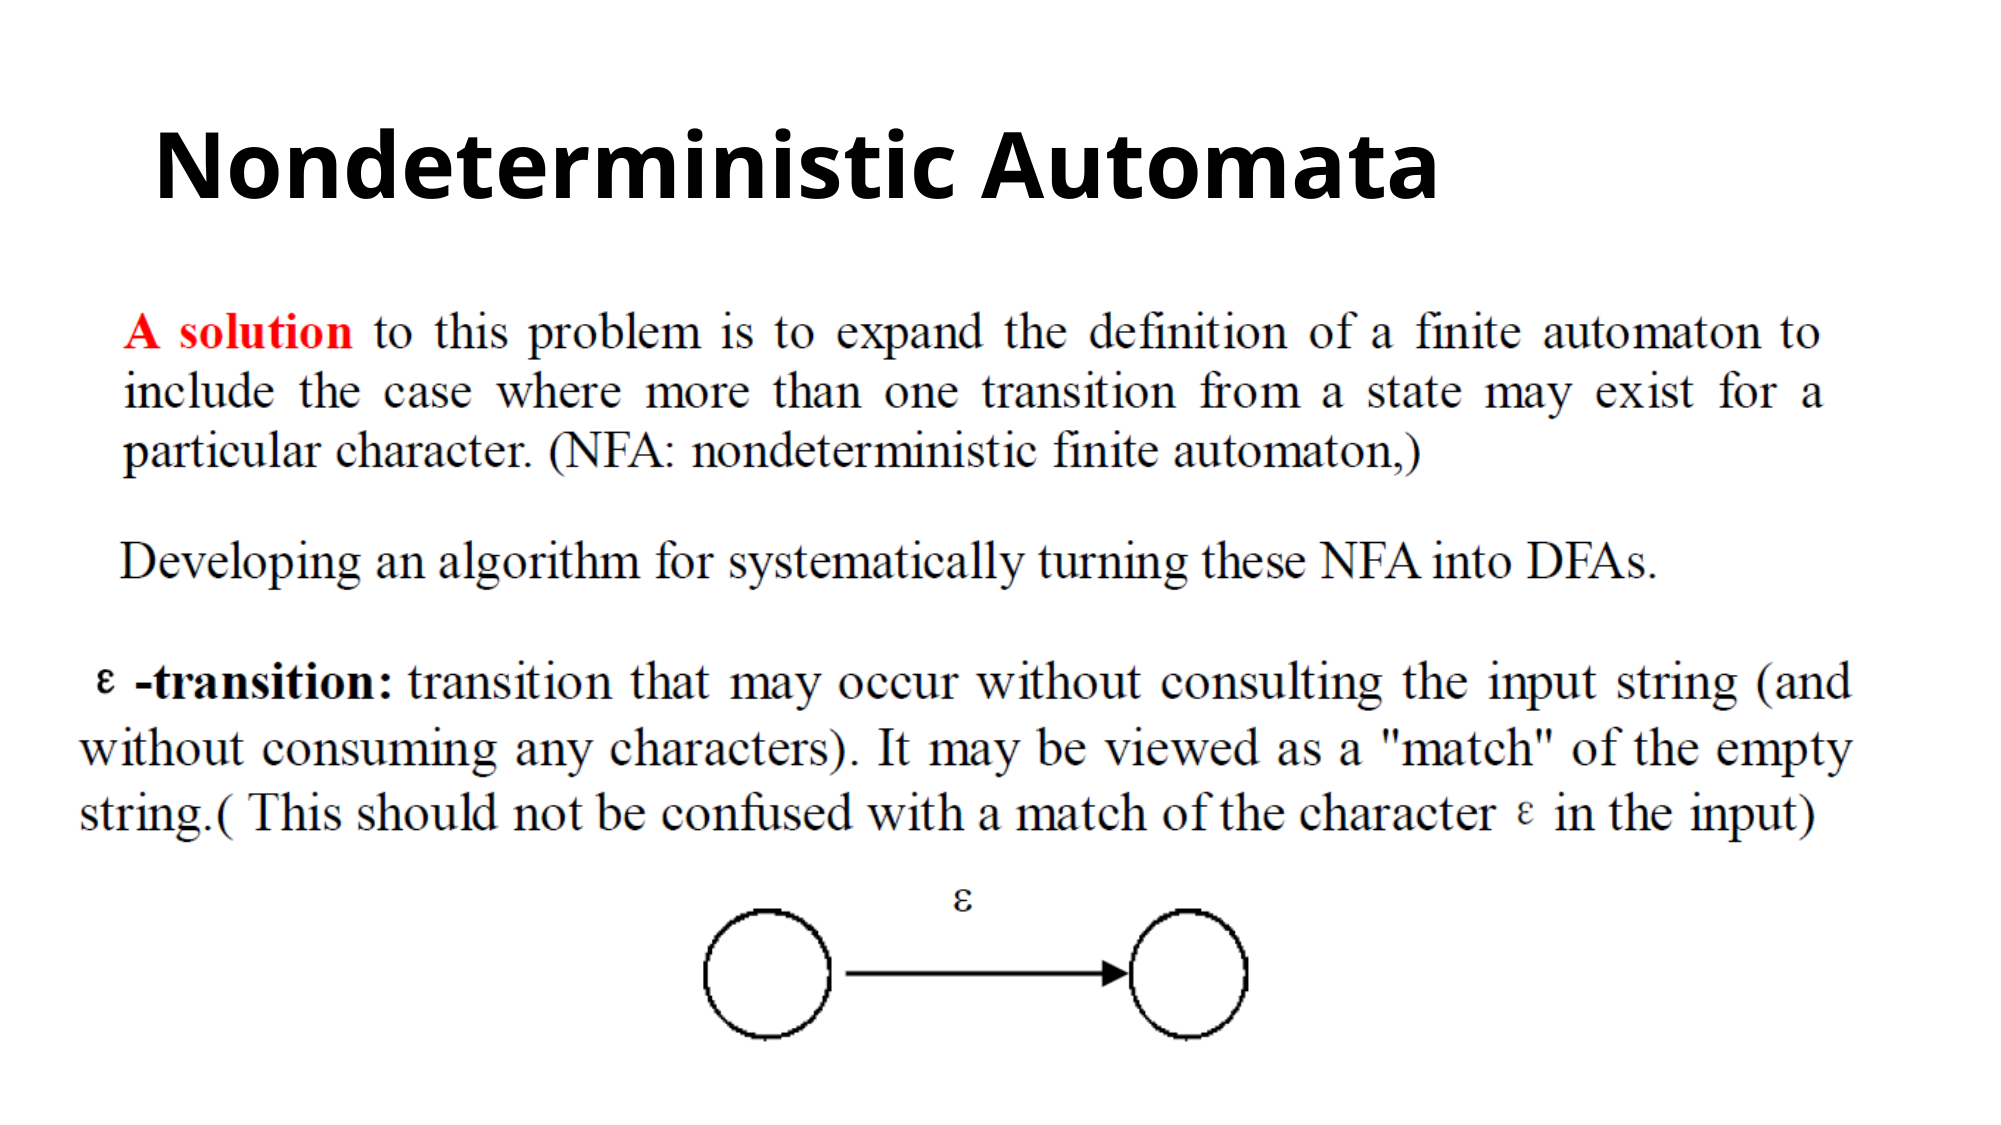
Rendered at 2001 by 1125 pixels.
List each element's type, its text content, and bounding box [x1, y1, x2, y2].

title Nondeterministic Automata [137, 59, 1863, 278]
picture [72, 640, 1863, 1055]
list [110, 526, 1690, 593]
picture [110, 299, 1836, 488]
